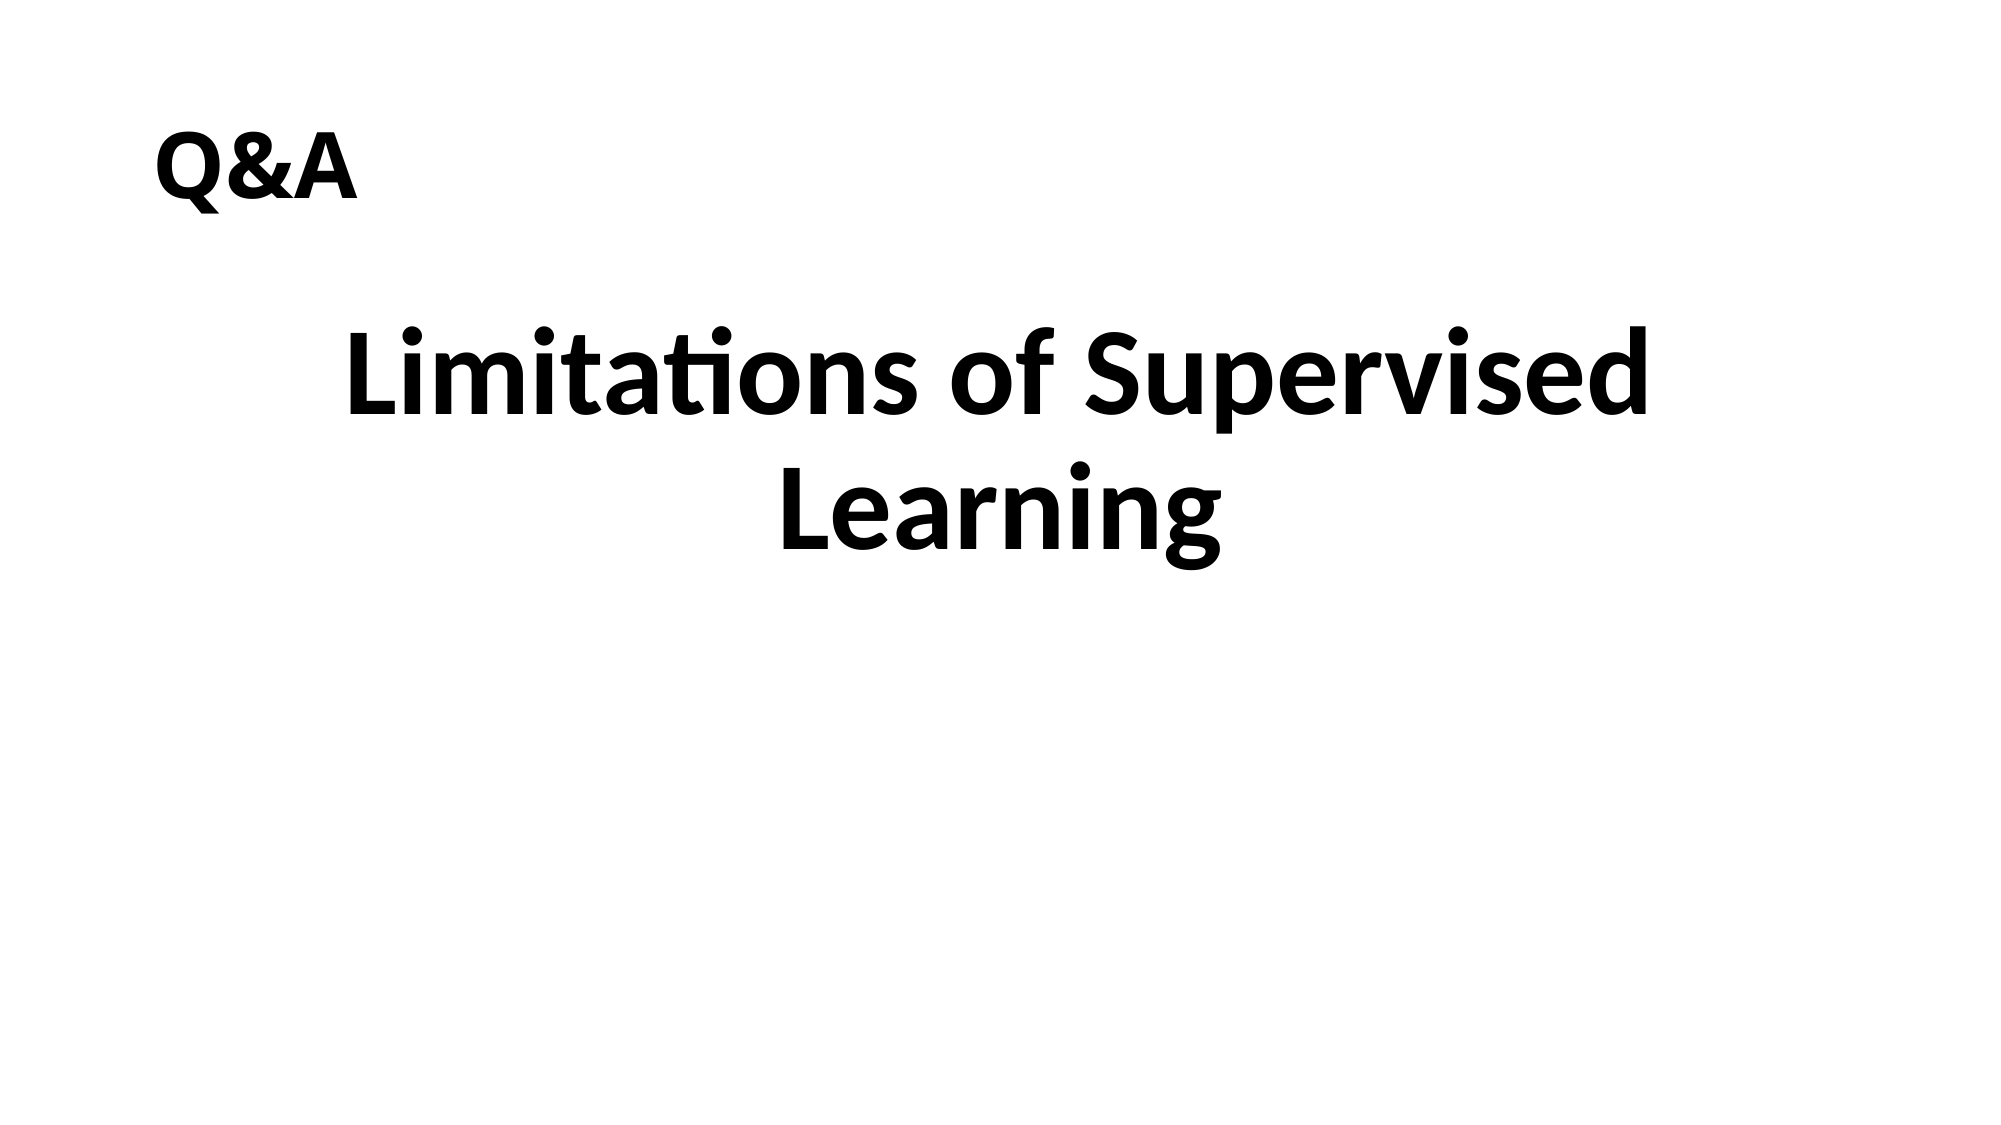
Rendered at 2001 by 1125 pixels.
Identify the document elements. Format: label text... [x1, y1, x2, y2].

title Q&A [137, 59, 1863, 278]
list Limitations of Supervised Learning [137, 299, 1863, 1014]
